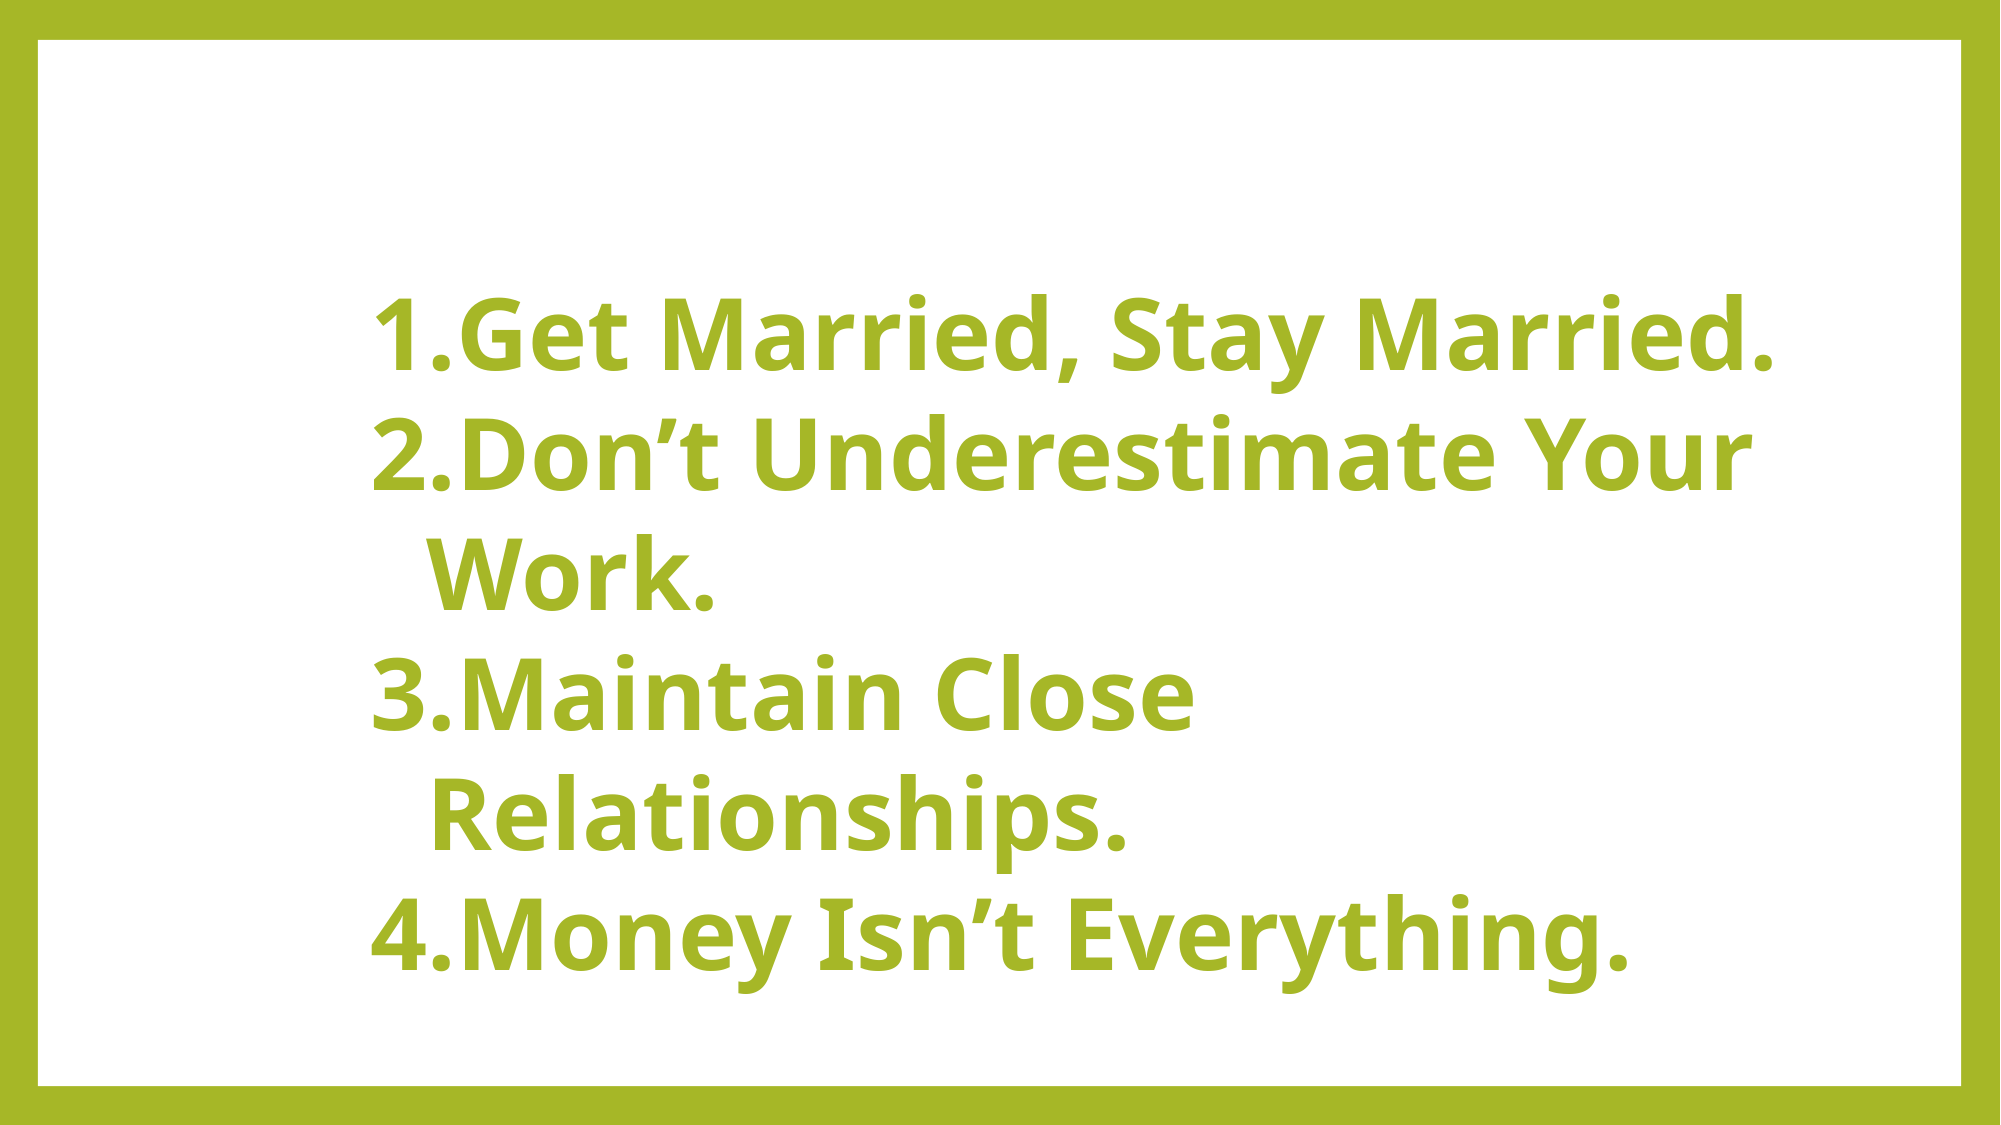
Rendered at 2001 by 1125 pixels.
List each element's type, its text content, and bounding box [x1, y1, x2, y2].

text_box Get Married, Stay Married. Don’t Underestimate Your Work. Maintain Close Relationships. Money Isn’t Everything. [355, 263, 1856, 1125]
